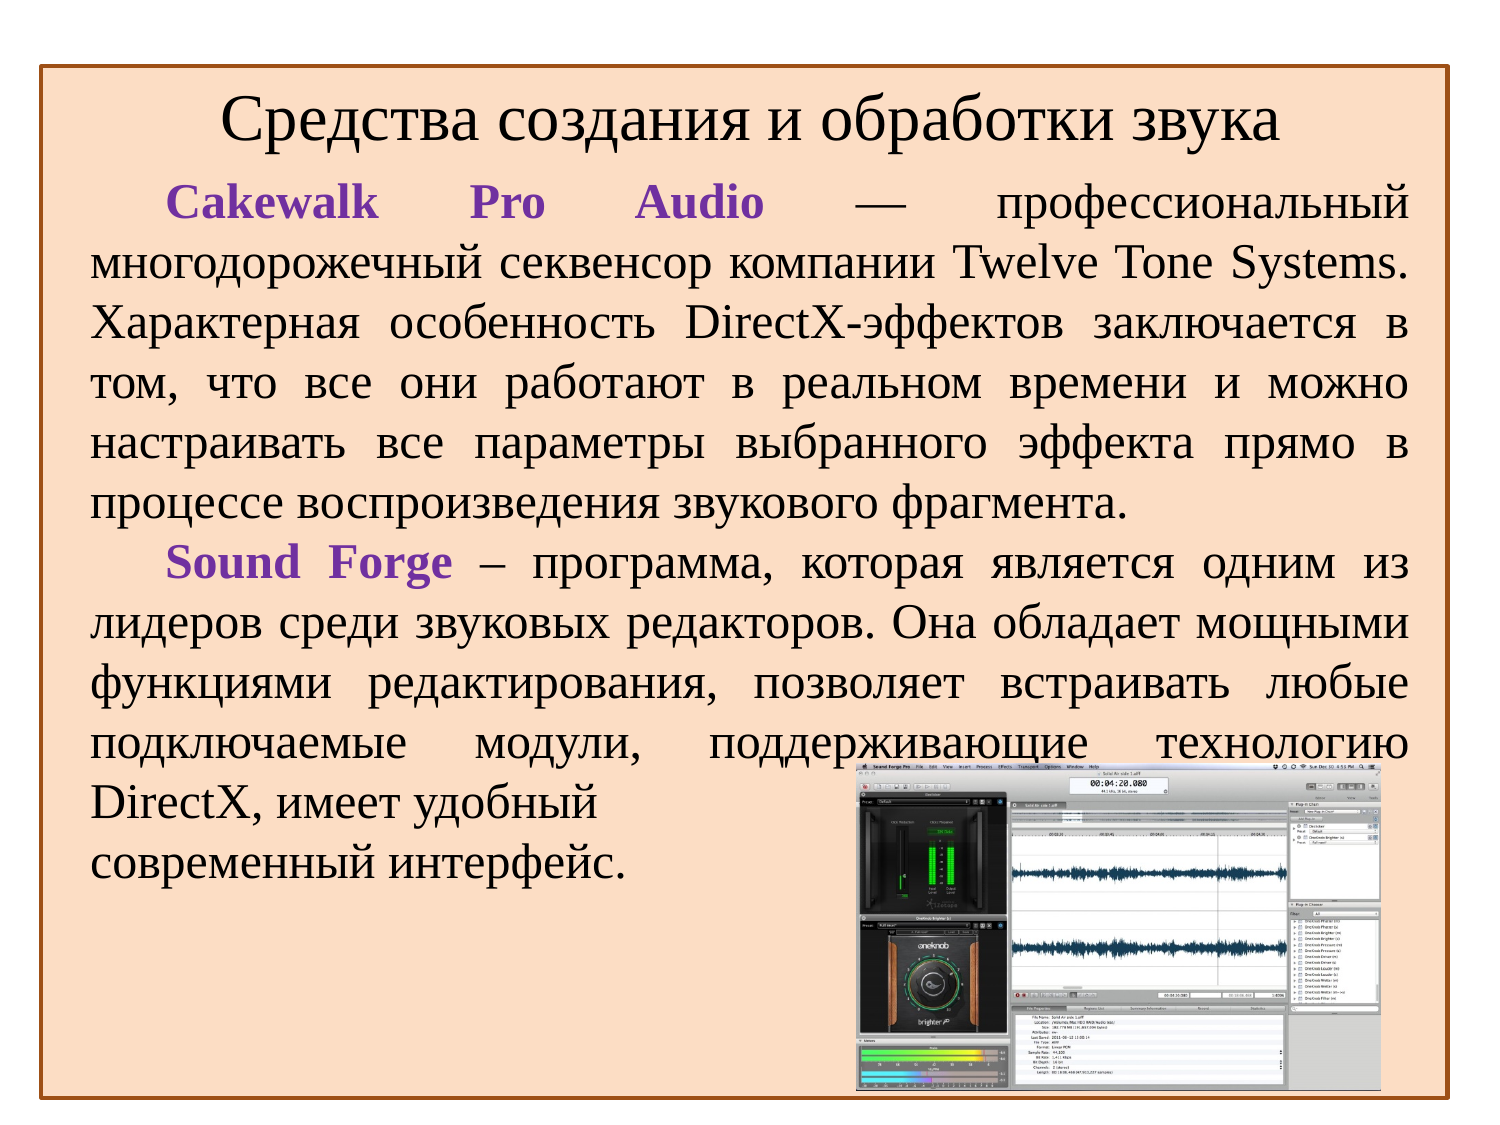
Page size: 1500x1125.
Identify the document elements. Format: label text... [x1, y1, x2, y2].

text_box [39, 64, 1450, 1100]
title Средства создания и обработки звука [76, 66, 1427, 161]
picture [855, 763, 1381, 1092]
list Cakewalk Pro Audio — профессиональный многодорожечный секвенсор компании Twelve Tone Systems. Характерная особенность DirectX-эффектов заключается в том, что все они работают в реальном времени и можно настраивать все параметры выбранного эффекта прямо в процессе воспроизведения звукового фрагмента. Sound Forge – программа, которая является одним из лидеров среди звуковых редакторов. Она обладает мощными функциями редактирования, позволяет встраивать любые подключаемые модули, поддерживающие технологию DirectX, имеет удобный современный интерфейс. [75, 160, 1425, 1079]
